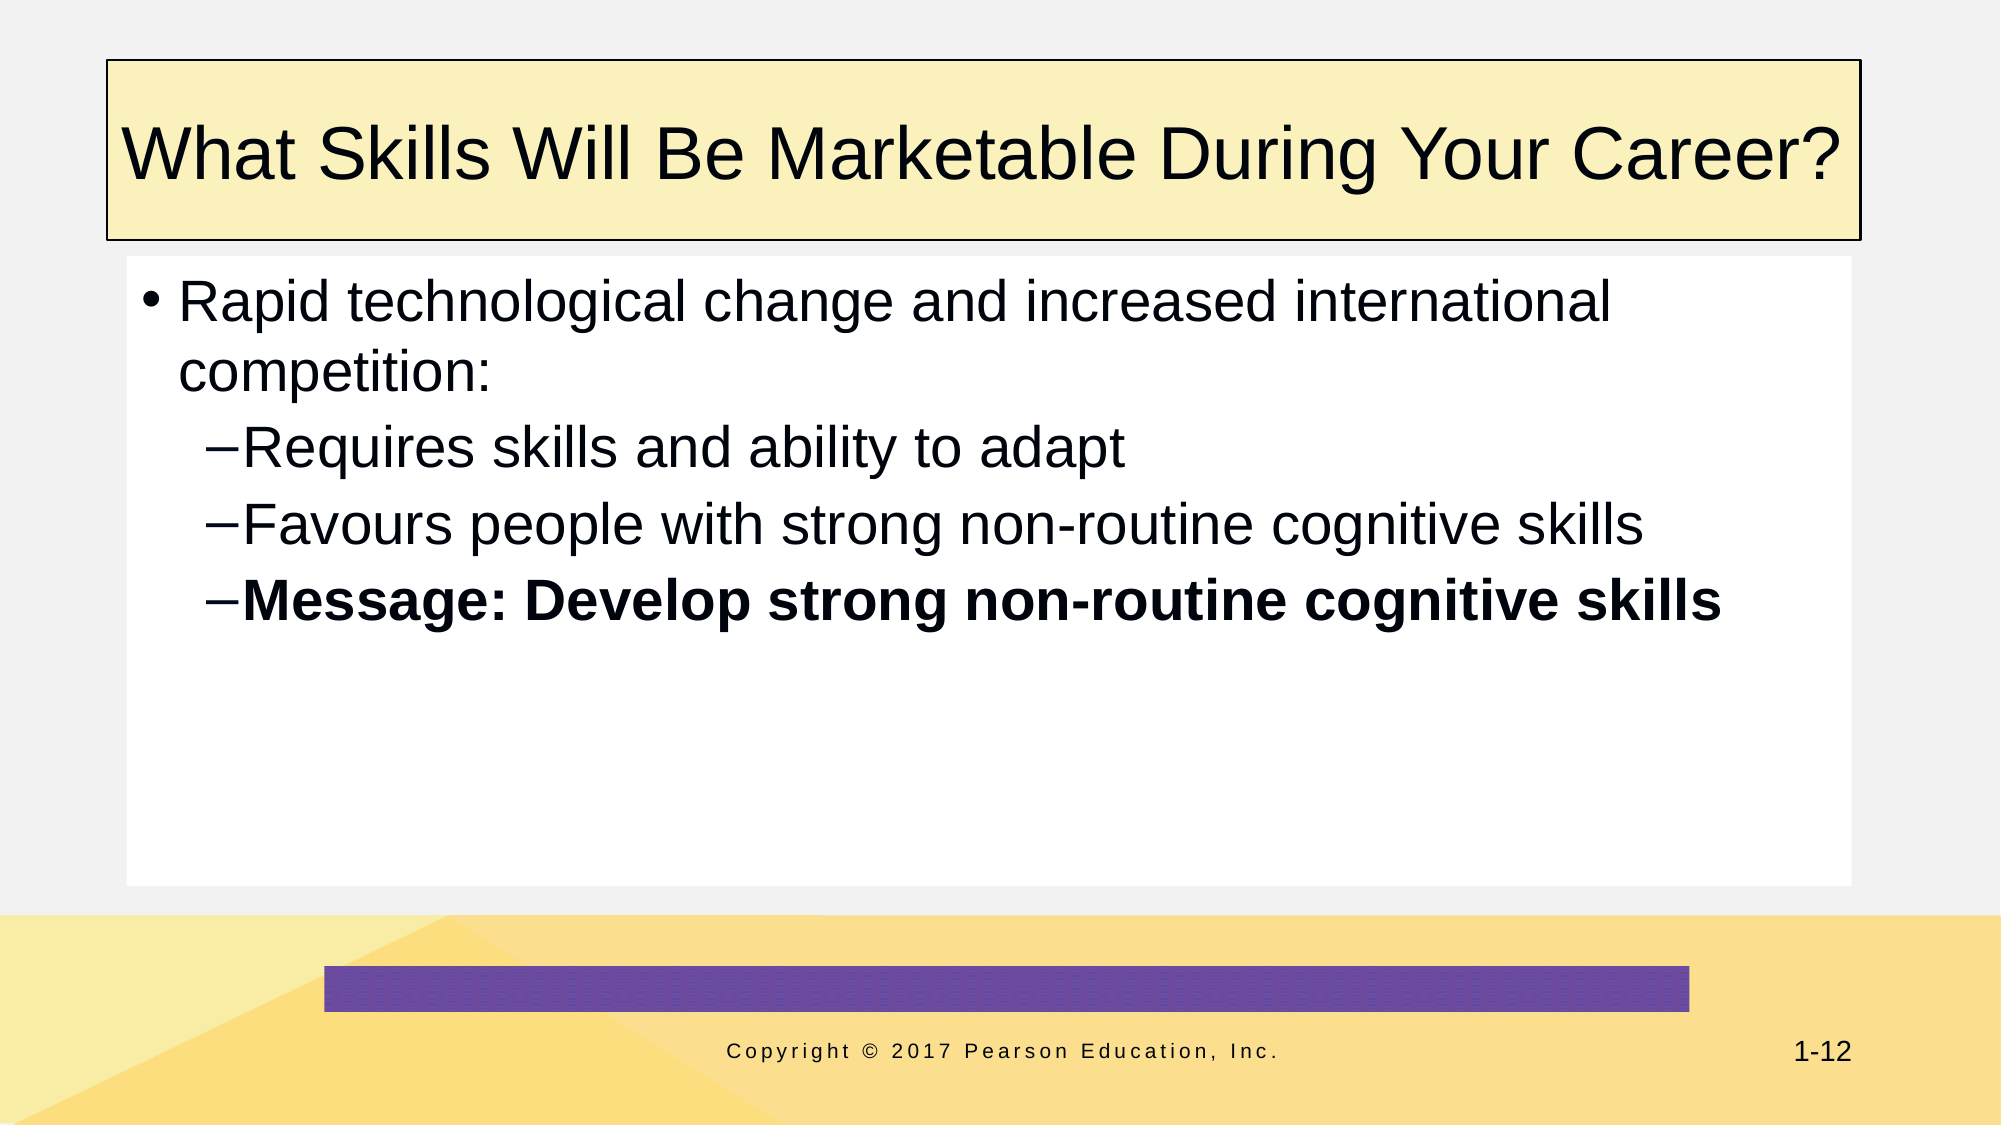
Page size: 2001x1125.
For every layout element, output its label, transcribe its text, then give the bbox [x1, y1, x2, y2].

title What Skills Will Be Marketable During Your Career? [106, 59, 1862, 241]
list Rapid technological change and increased international competition: Requires skills and ability to adapt Favours people with strong non-routine cognitive skills Message: Develop strong non-routine cognitive skills [126, 255, 1852, 886]
footer Copyright © 2017 Pearson Education, Inc. [326, 1025, 1677, 1075]
